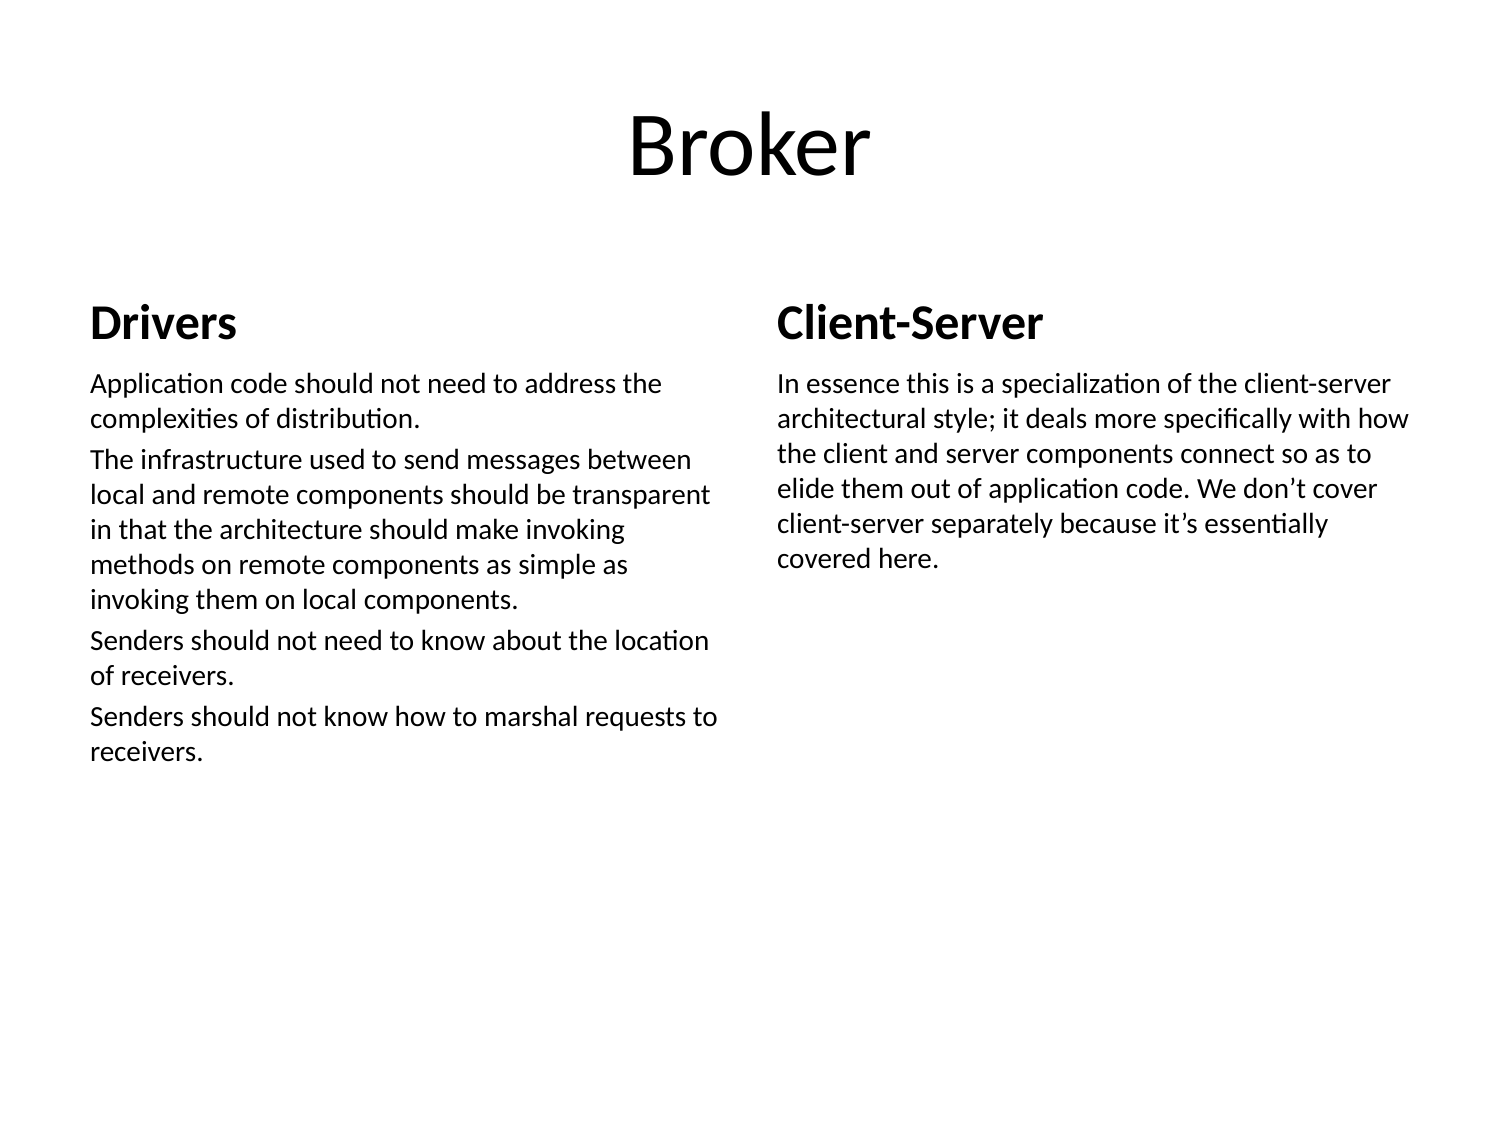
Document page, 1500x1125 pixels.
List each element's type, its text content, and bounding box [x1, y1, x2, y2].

list Application code should not need to address the complexities of distribution. The infrastructure used to send messages between local and remote components should be transparent in that the architecture should make invoking methods on remote components as simple as invoking them on local components. Senders should not need to know about the location of receivers. Senders should not know how to marshal requests to receivers. [75, 356, 738, 1005]
list In essence this is a specialization of the client-server architectural style; it deals more specifically with how the client and server components connect so as to elide them out of application code. We don’t cover client-server separately because it’s essentially covered here. [761, 356, 1425, 1005]
list Drivers [75, 251, 738, 356]
title Broker [75, 45, 1425, 233]
list Client-Server [761, 251, 1425, 356]
